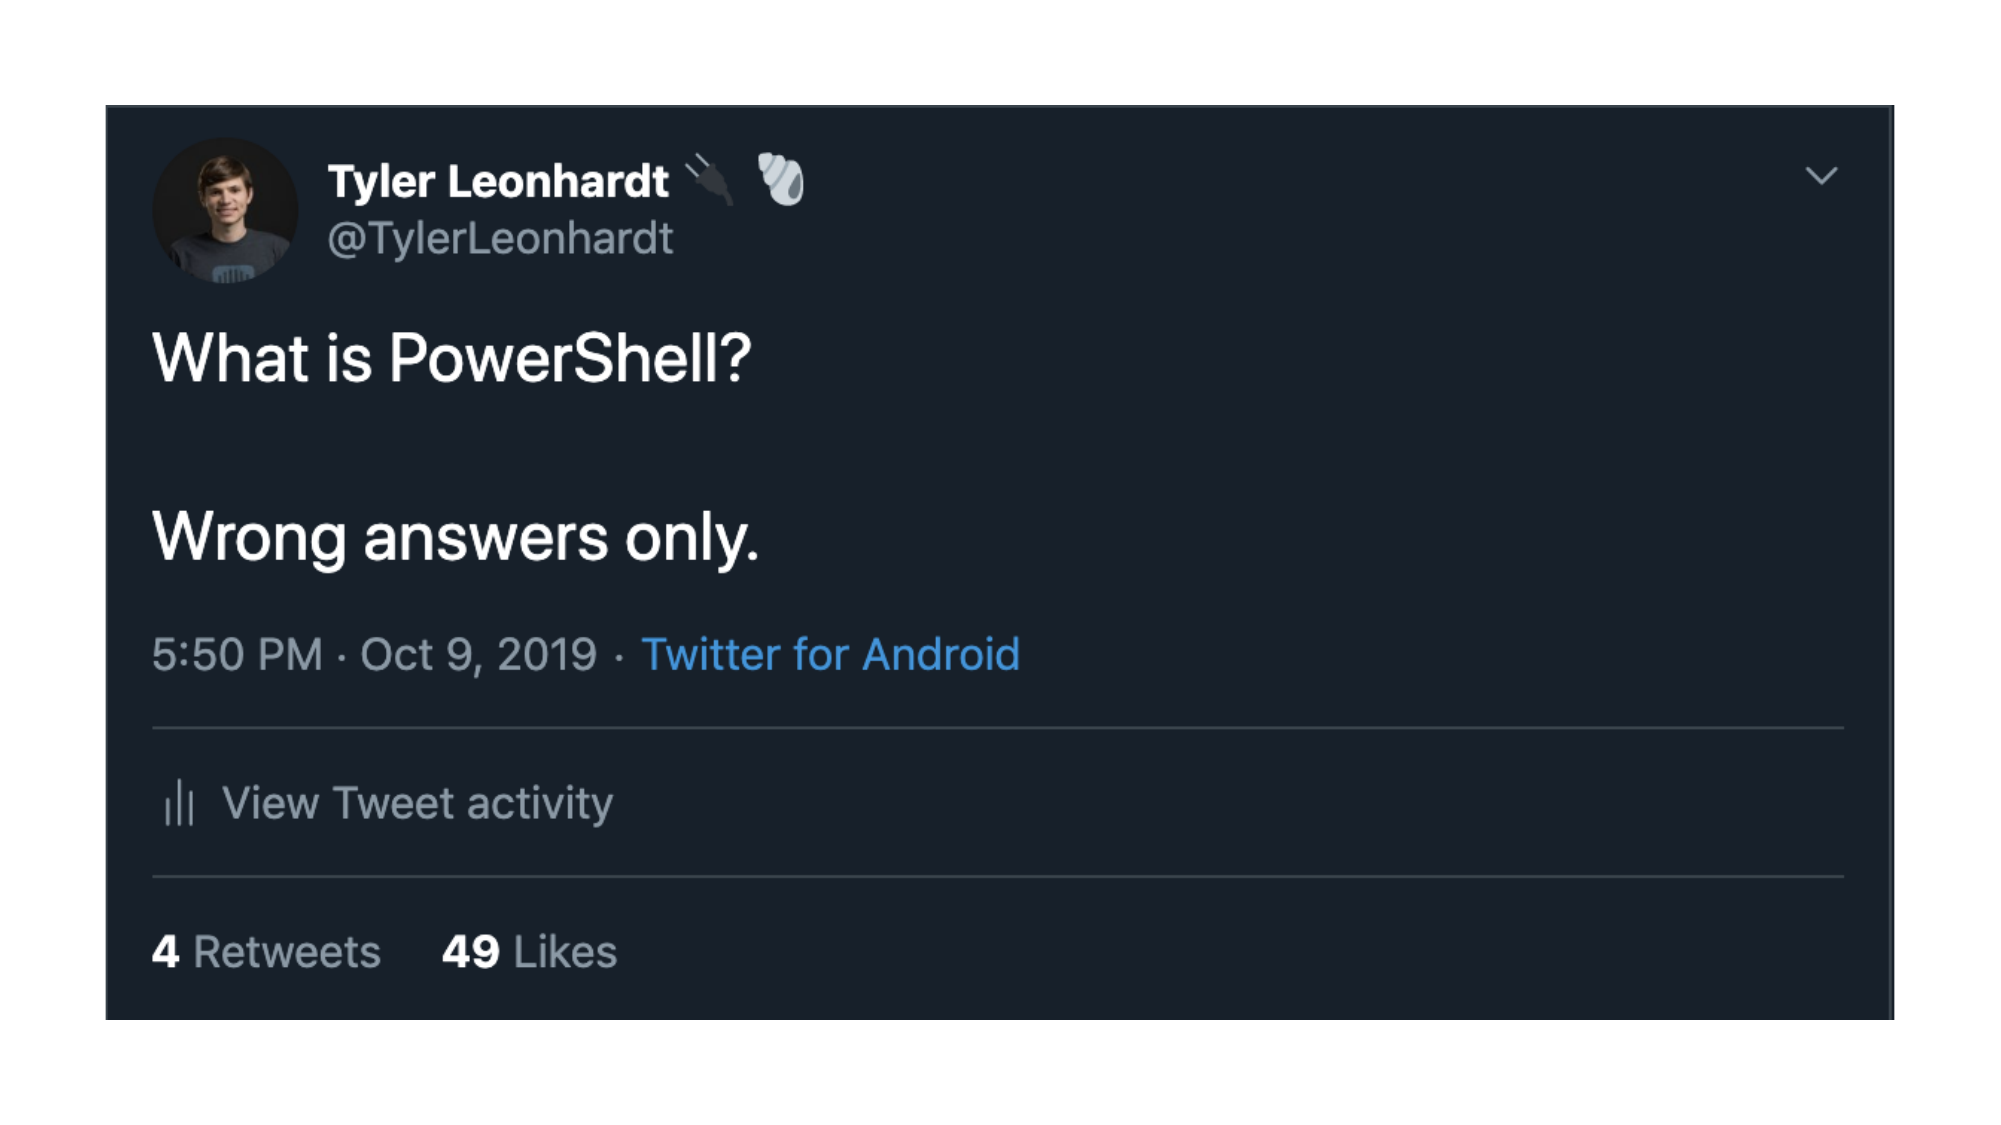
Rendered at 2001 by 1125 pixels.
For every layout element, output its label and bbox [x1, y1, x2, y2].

picture [105, 105, 1895, 1020]
